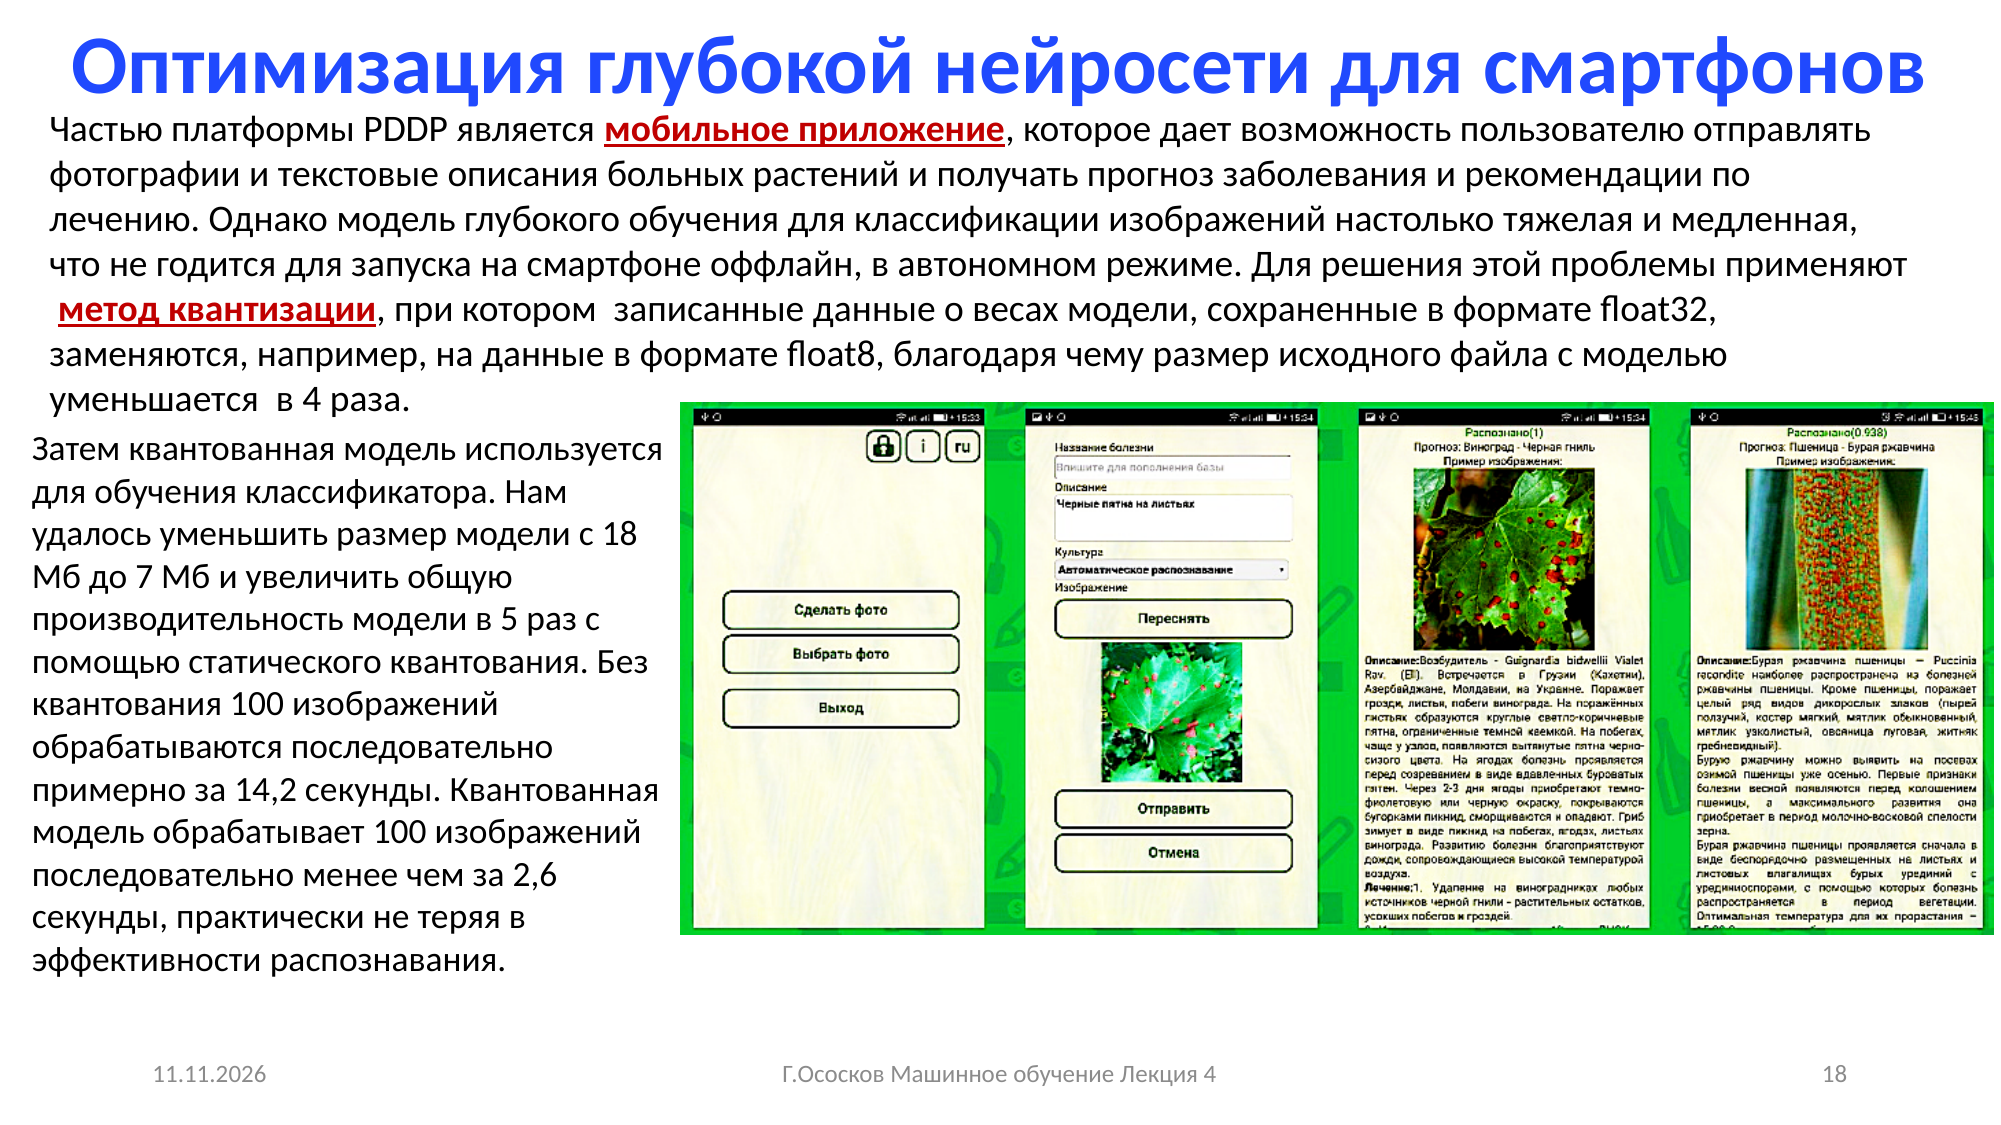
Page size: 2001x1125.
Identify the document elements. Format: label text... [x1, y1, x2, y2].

text_box Частью платформы PDDP является мобильное приложение, которое дает возможность пользователю отправлять фотографии и текстовые описания больных растений и получать прогноз заболевания и рекомендации по лечению. Однако модель глубокого обучения для классификации изображений настолько тяжелая и медленная, что не годится для запуска на смартфоне оффлайн, в автономном режиме. Для решения этой проблемы применяют метод квантизации, при котором записанные данные о весах модели, сохраненные в формате float32, заменяются, например, на данные в формате float8, благодаря чему размер исходного файла с моделью уменьшается в 4 раза. [34, 96, 1926, 417]
footer Г.Ососков Машинное обучение Лекция 4 [662, 1042, 1338, 1103]
picture [680, 402, 1995, 935]
text_box Затем квантованная модель используется для обучения классификатора. Нам удалось уменьшить размер модели с 18 Мб до 7 Мб и увеличить общую производительность модели в 5 раз с помощью статического квантования. Без квантования 100 изображений обрабатываются последовательно примерно за 14,2 секунды. Квантованная модель обрабатывает 100 изображений последовательно менее чем за 2,6 секунды, практически не теряя в эффективности распознавания. [17, 417, 693, 986]
slide_number 18 [1412, 1042, 1863, 1103]
text_box Оптимизация глубокой нейросети для смартфонов [0, 3, 2000, 118]
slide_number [137, 1042, 588, 1103]
